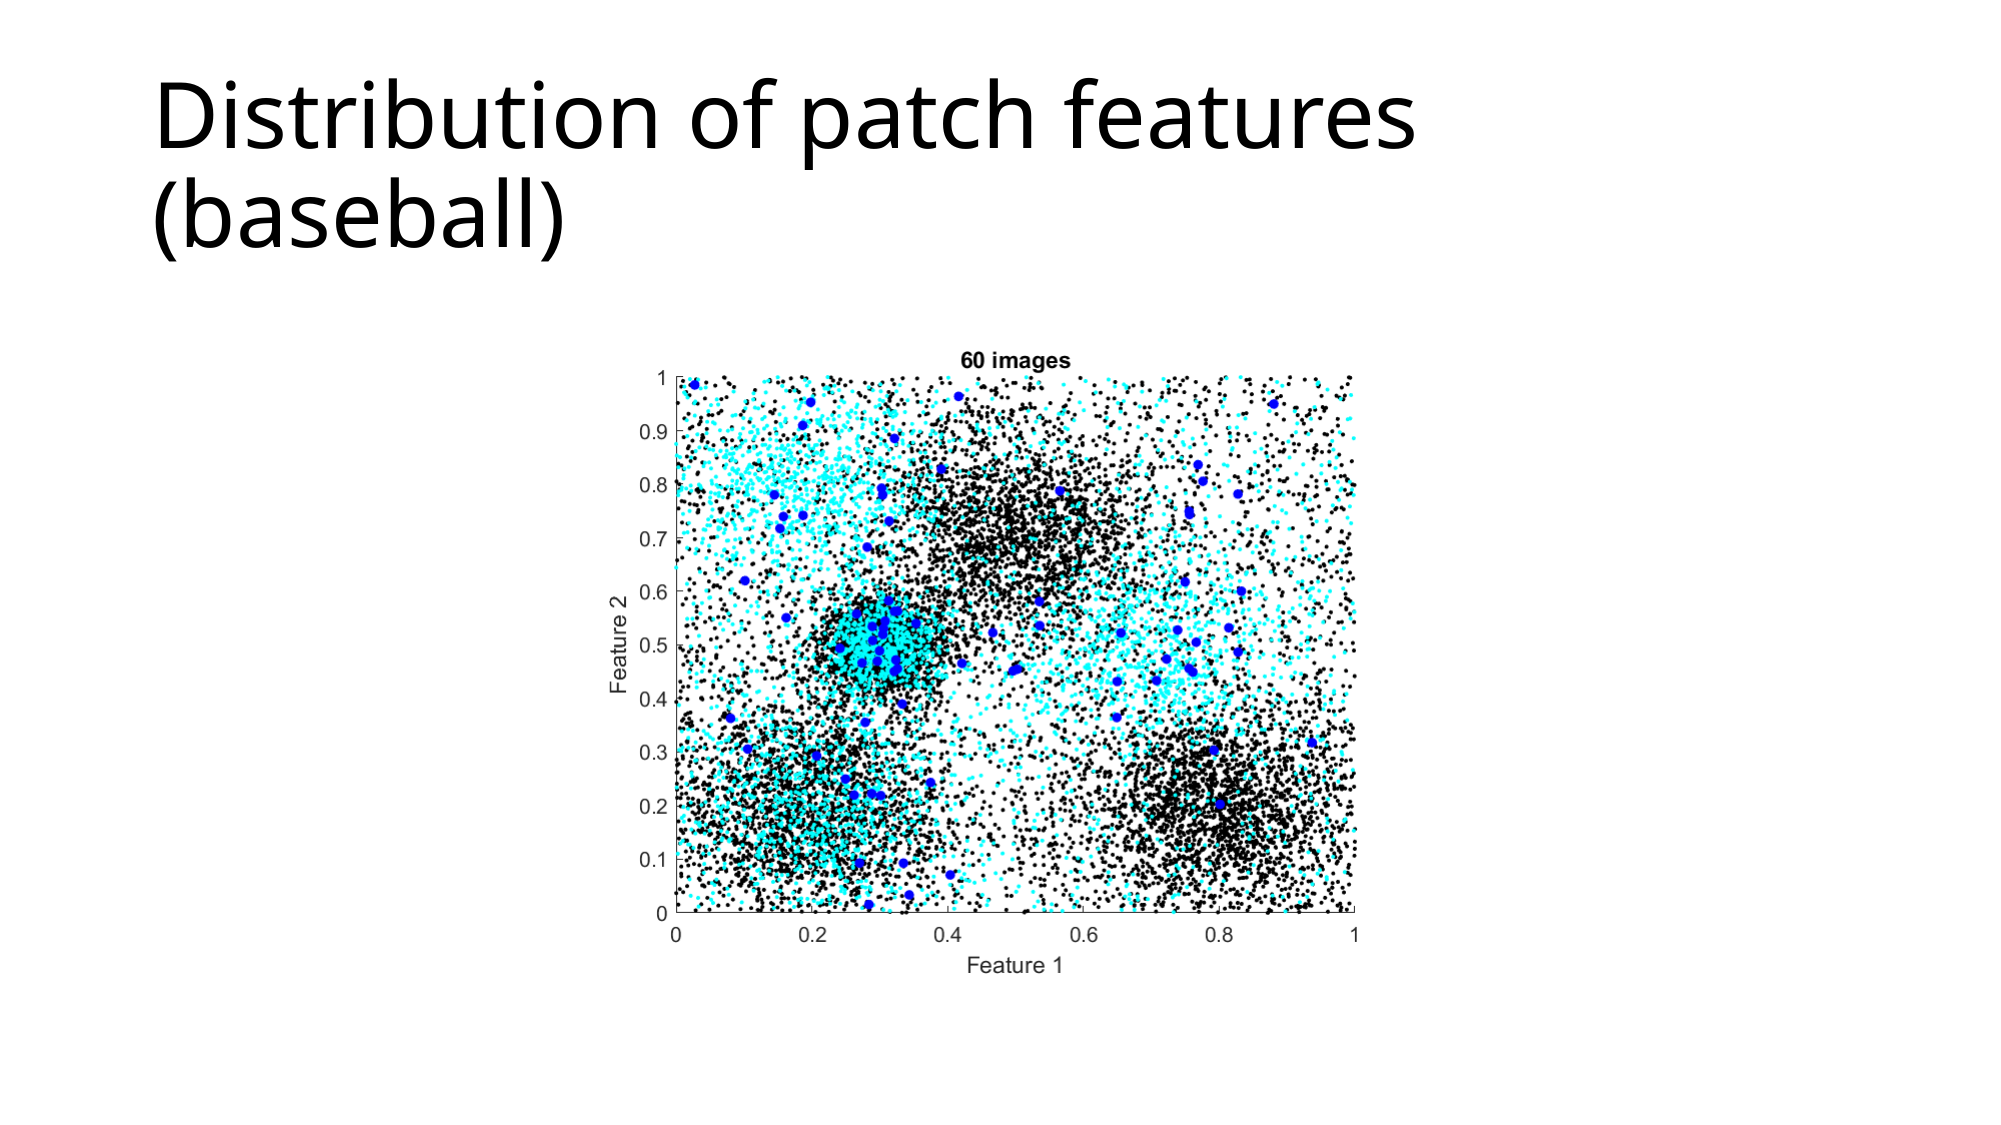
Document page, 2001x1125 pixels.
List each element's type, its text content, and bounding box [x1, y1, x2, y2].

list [562, 328, 1438, 985]
title Distribution of patch features (baseball) [137, 59, 1863, 278]
